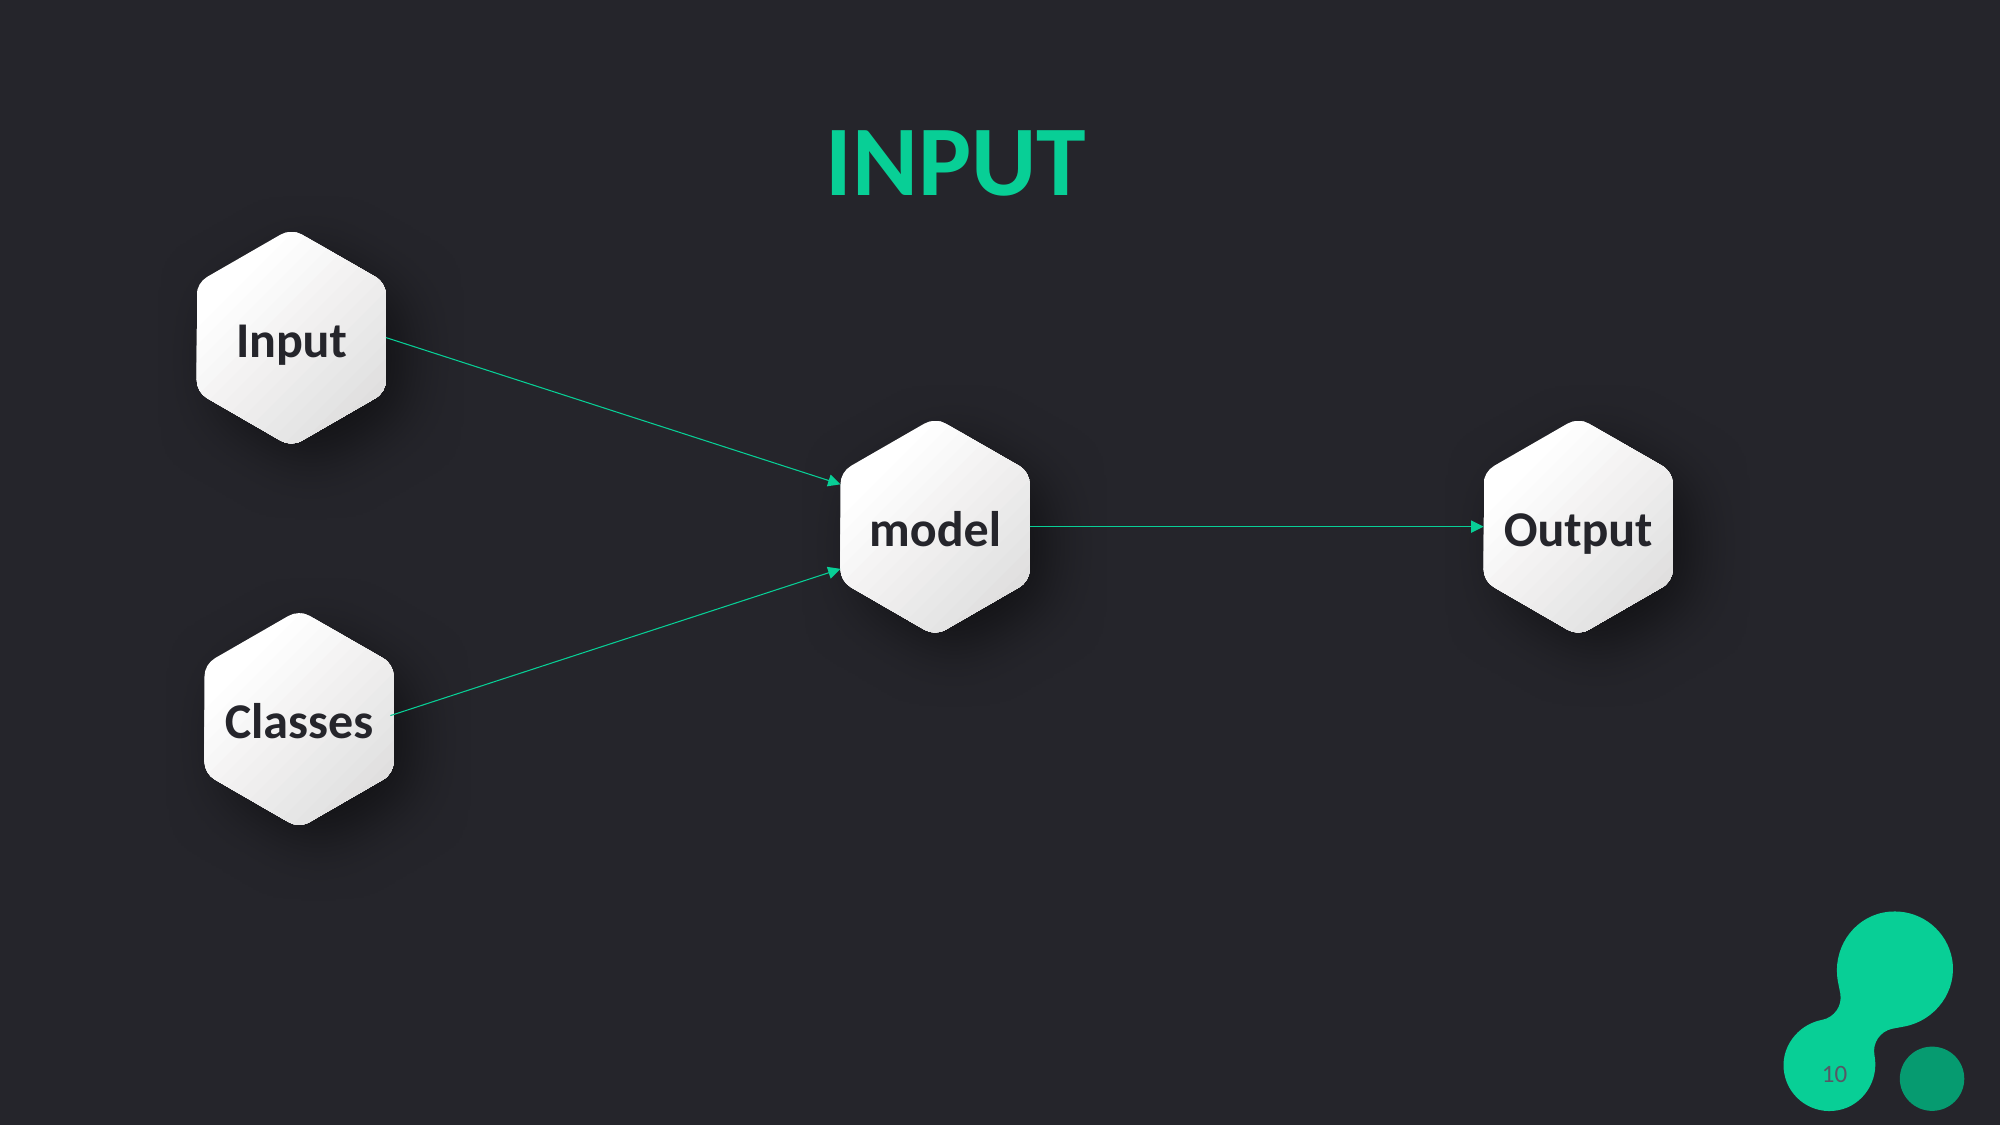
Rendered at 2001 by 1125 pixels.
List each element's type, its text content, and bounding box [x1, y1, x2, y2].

text_box Input [811, 65, 2000, 216]
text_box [385, 337, 841, 485]
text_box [390, 568, 841, 716]
text_box model [840, 420, 1030, 633]
text_box Input [196, 231, 386, 444]
slide_number 10 [1412, 1042, 1863, 1103]
text_box Classes [204, 613, 394, 825]
text_box Output [1483, 420, 1673, 633]
